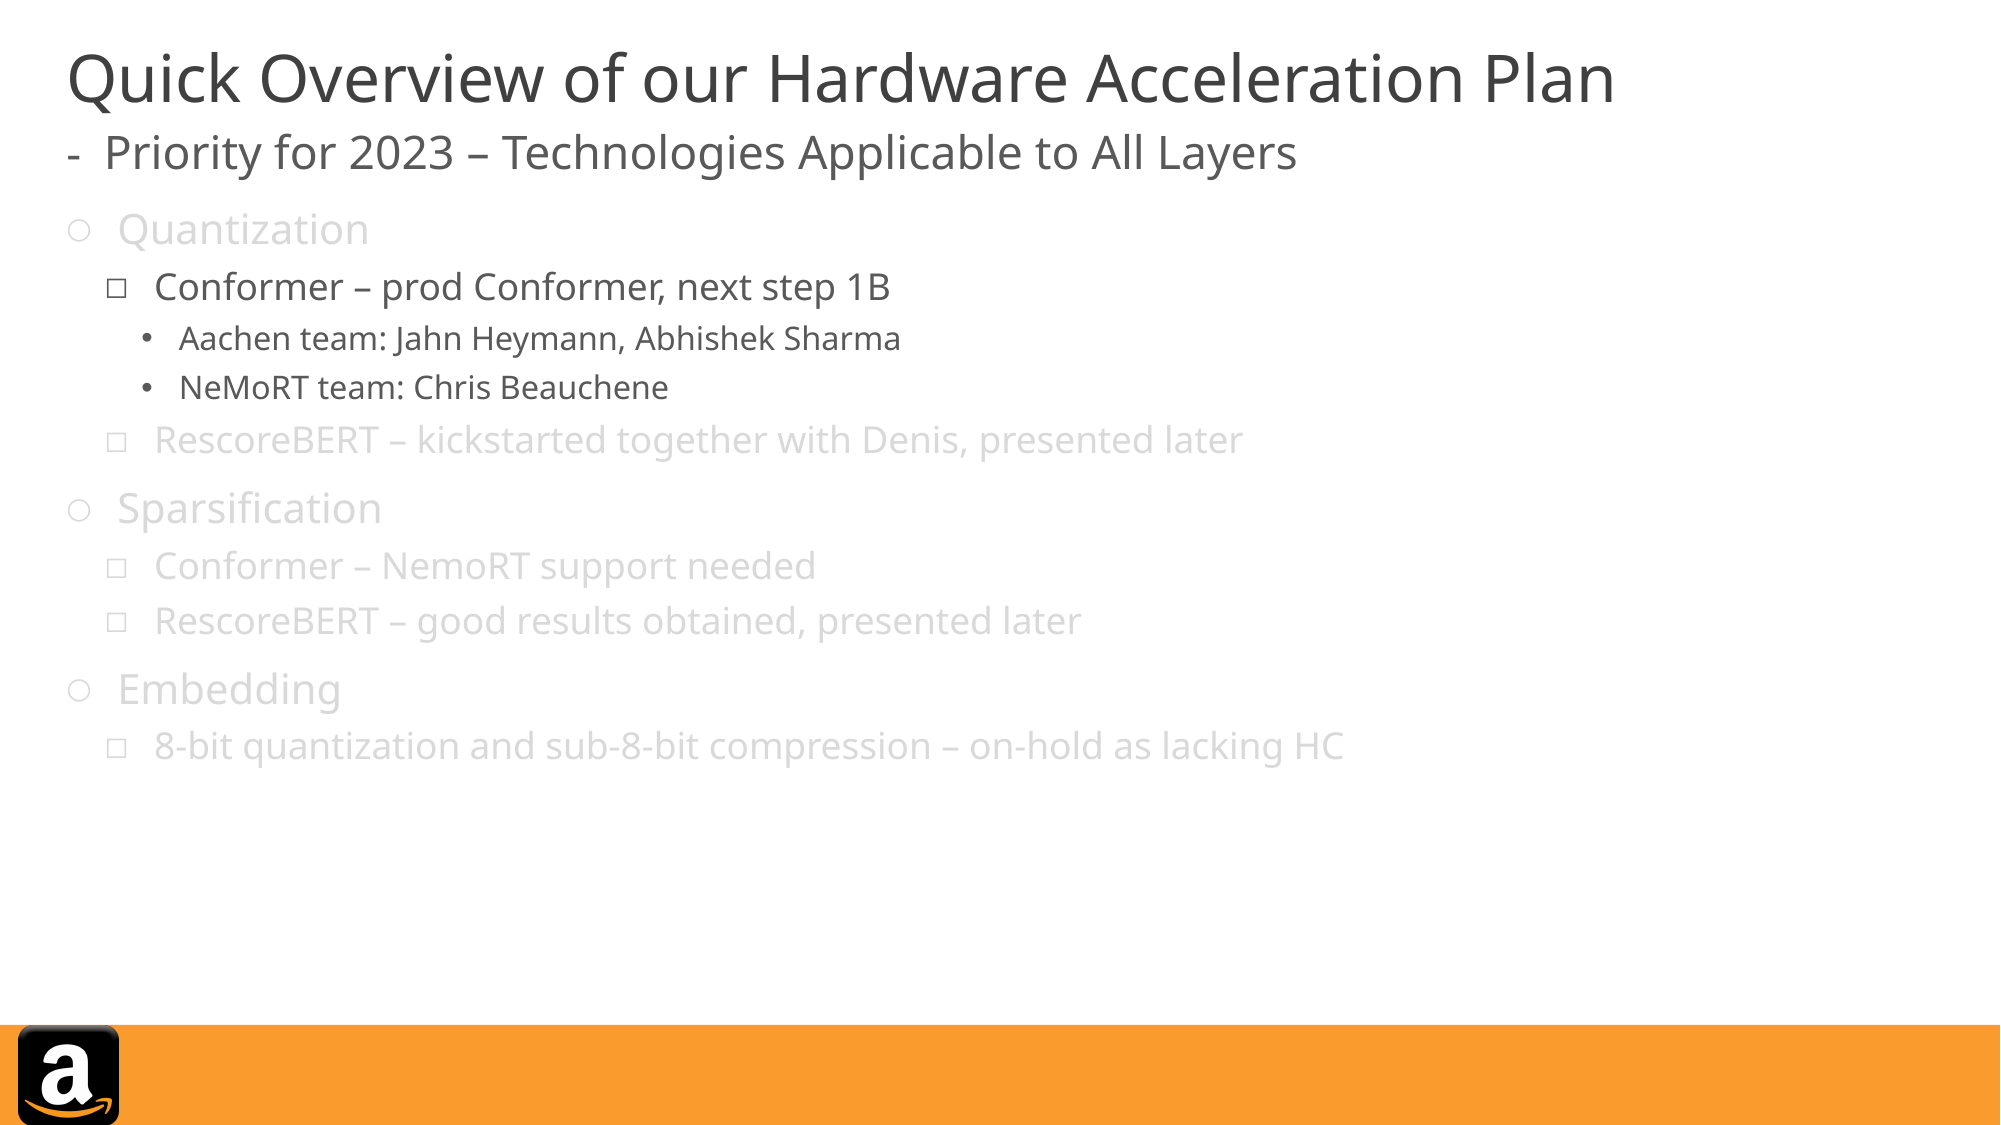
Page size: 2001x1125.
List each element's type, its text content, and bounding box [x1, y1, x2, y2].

title Quick Overview of our Hardware Acceleration Plan [51, 37, 1949, 124]
picture [18, 1025, 119, 1125]
list Quantization Conformer – prod Conformer, next step 1B Aachen team: Jahn Heymann, Abhishek Sharma NeMoRT team: Chris Beauchene RescoreBERT – kickstarted together with Denis, presented later Sparsification Conformer – NemoRT support needed RescoreBERT – good results obtained, presented later Embedding 8-bit quantization and sub-8-bit compression – on-hold as lacking HC [51, 195, 1949, 1018]
list Priority for 2023 – Technologies Applicable to All Layers [51, 127, 1949, 182]
